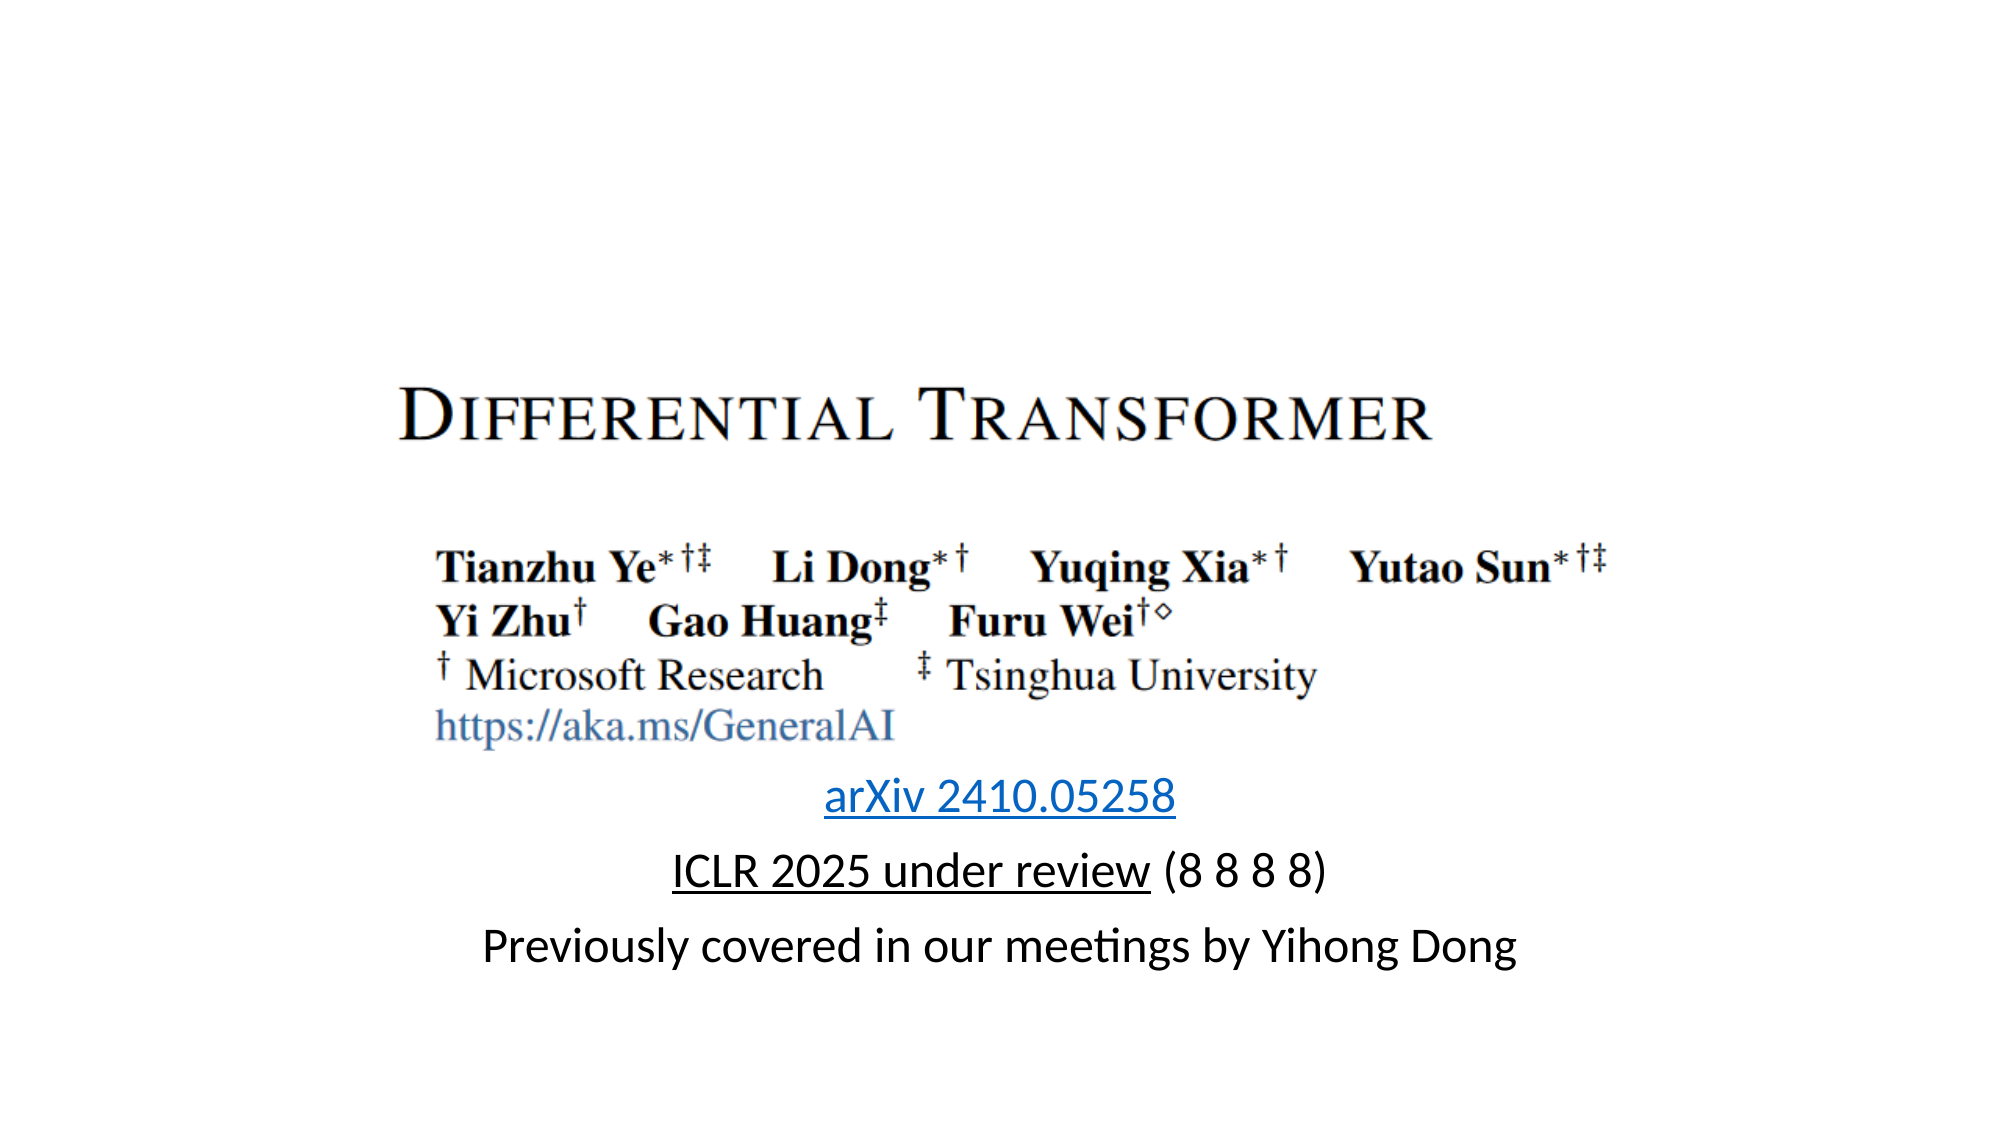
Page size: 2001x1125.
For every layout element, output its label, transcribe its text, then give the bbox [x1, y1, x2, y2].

picture [377, 363, 1622, 762]
subtitle arXiv 2410.05258 ICLR 2025 under review (8 8 8 8) Previously covered in our meetings by Yihong Dong [249, 761, 1750, 1034]
